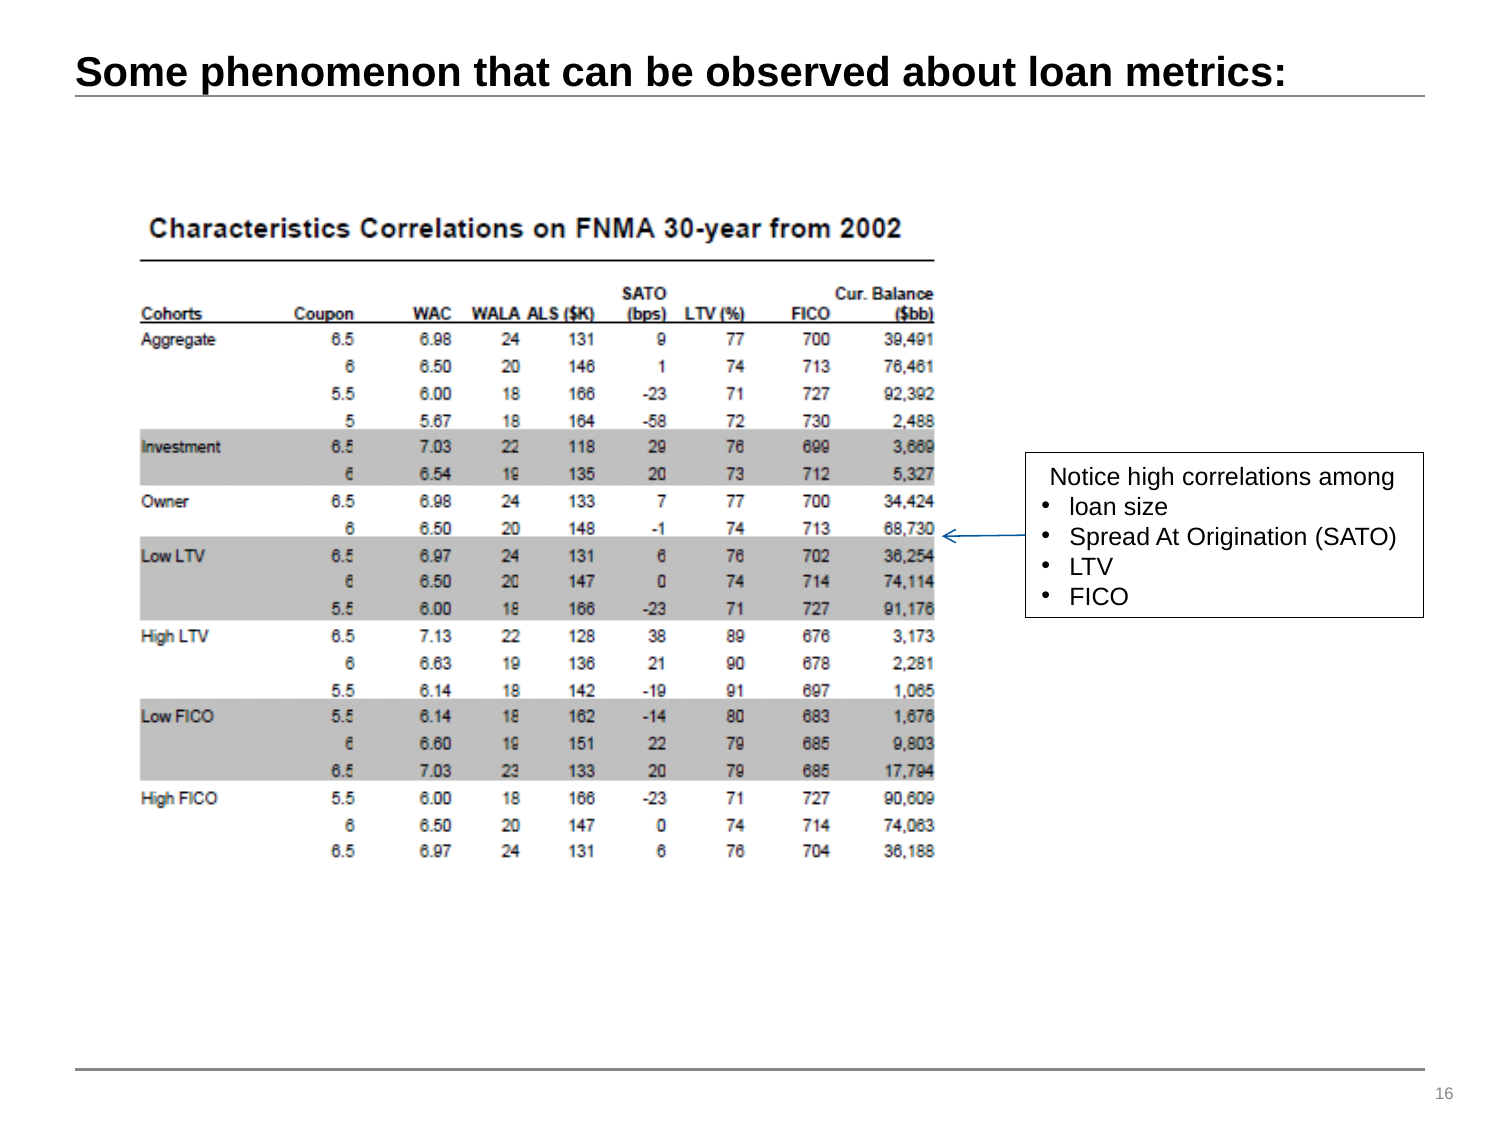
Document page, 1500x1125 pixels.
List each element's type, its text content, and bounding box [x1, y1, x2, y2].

title Some phenomenon that can be observed about loan metrics: [75, 45, 1424, 96]
text_box Notice high correlations among loan size Spread At Origination (SATO) LTV FICO [1025, 452, 1424, 618]
picture [134, 209, 943, 863]
